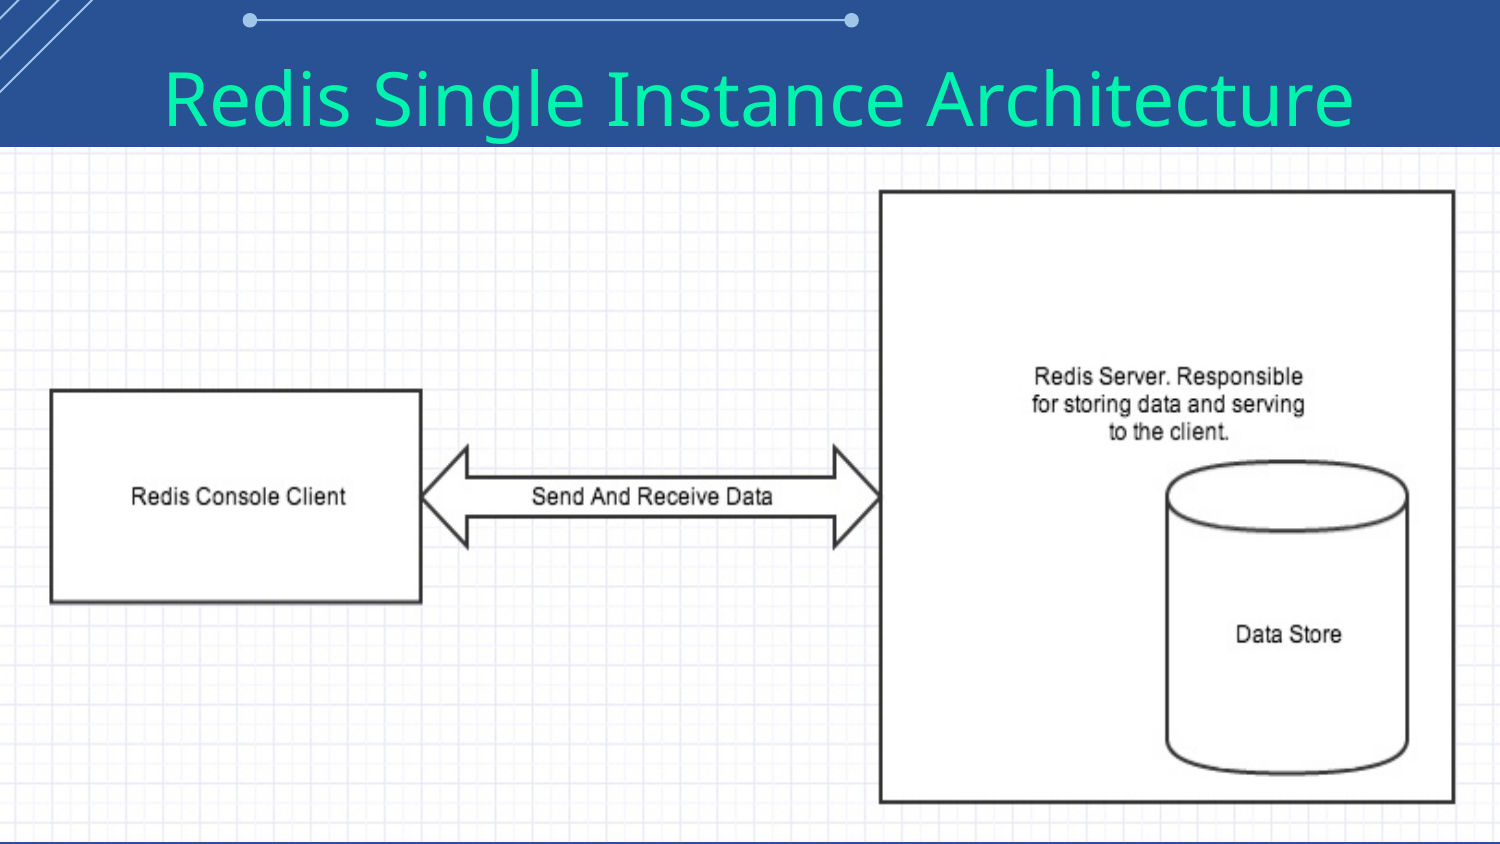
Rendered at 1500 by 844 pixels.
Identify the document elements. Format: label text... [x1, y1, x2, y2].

picture [0, 147, 1500, 843]
title Redis Single Instance Architecture [127, 51, 1392, 132]
